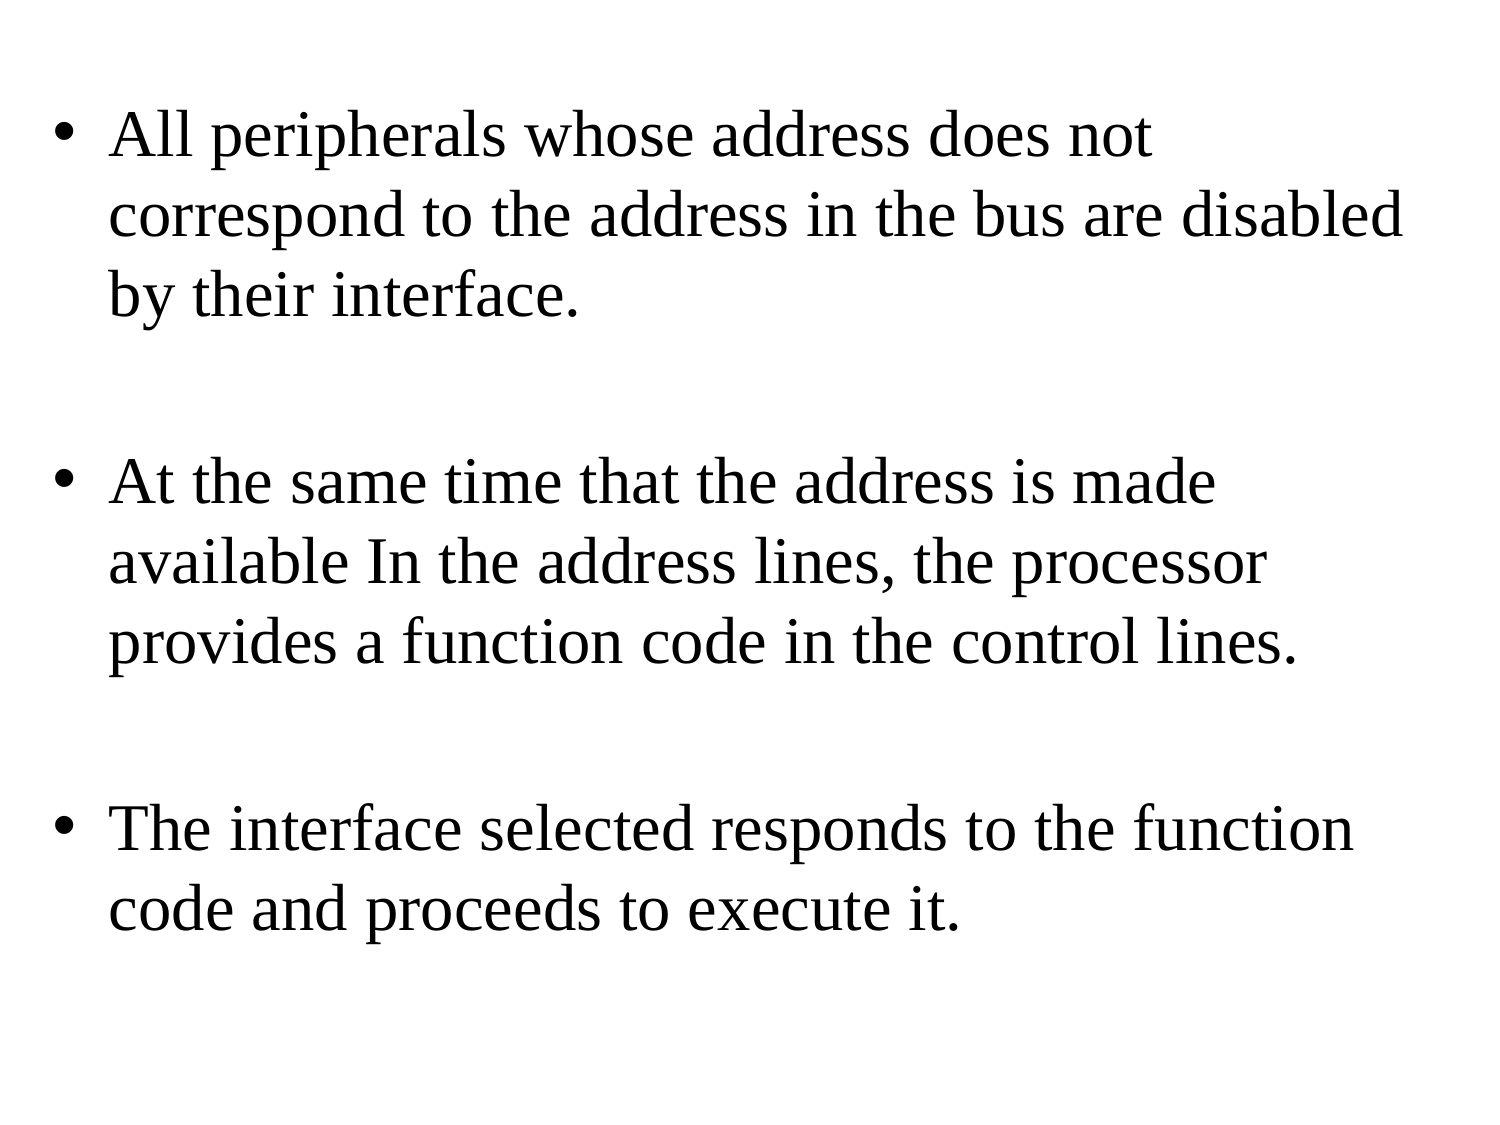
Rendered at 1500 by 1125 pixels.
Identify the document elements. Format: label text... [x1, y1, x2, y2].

list All peripherals whose address does not correspond to the address in the bus are disabled by their interface. At the same time that the address is made available In the address lines, the processor provides a function code in the control lines. The interface selected responds to the function code and proceeds to execute it. [37, 82, 1463, 1075]
